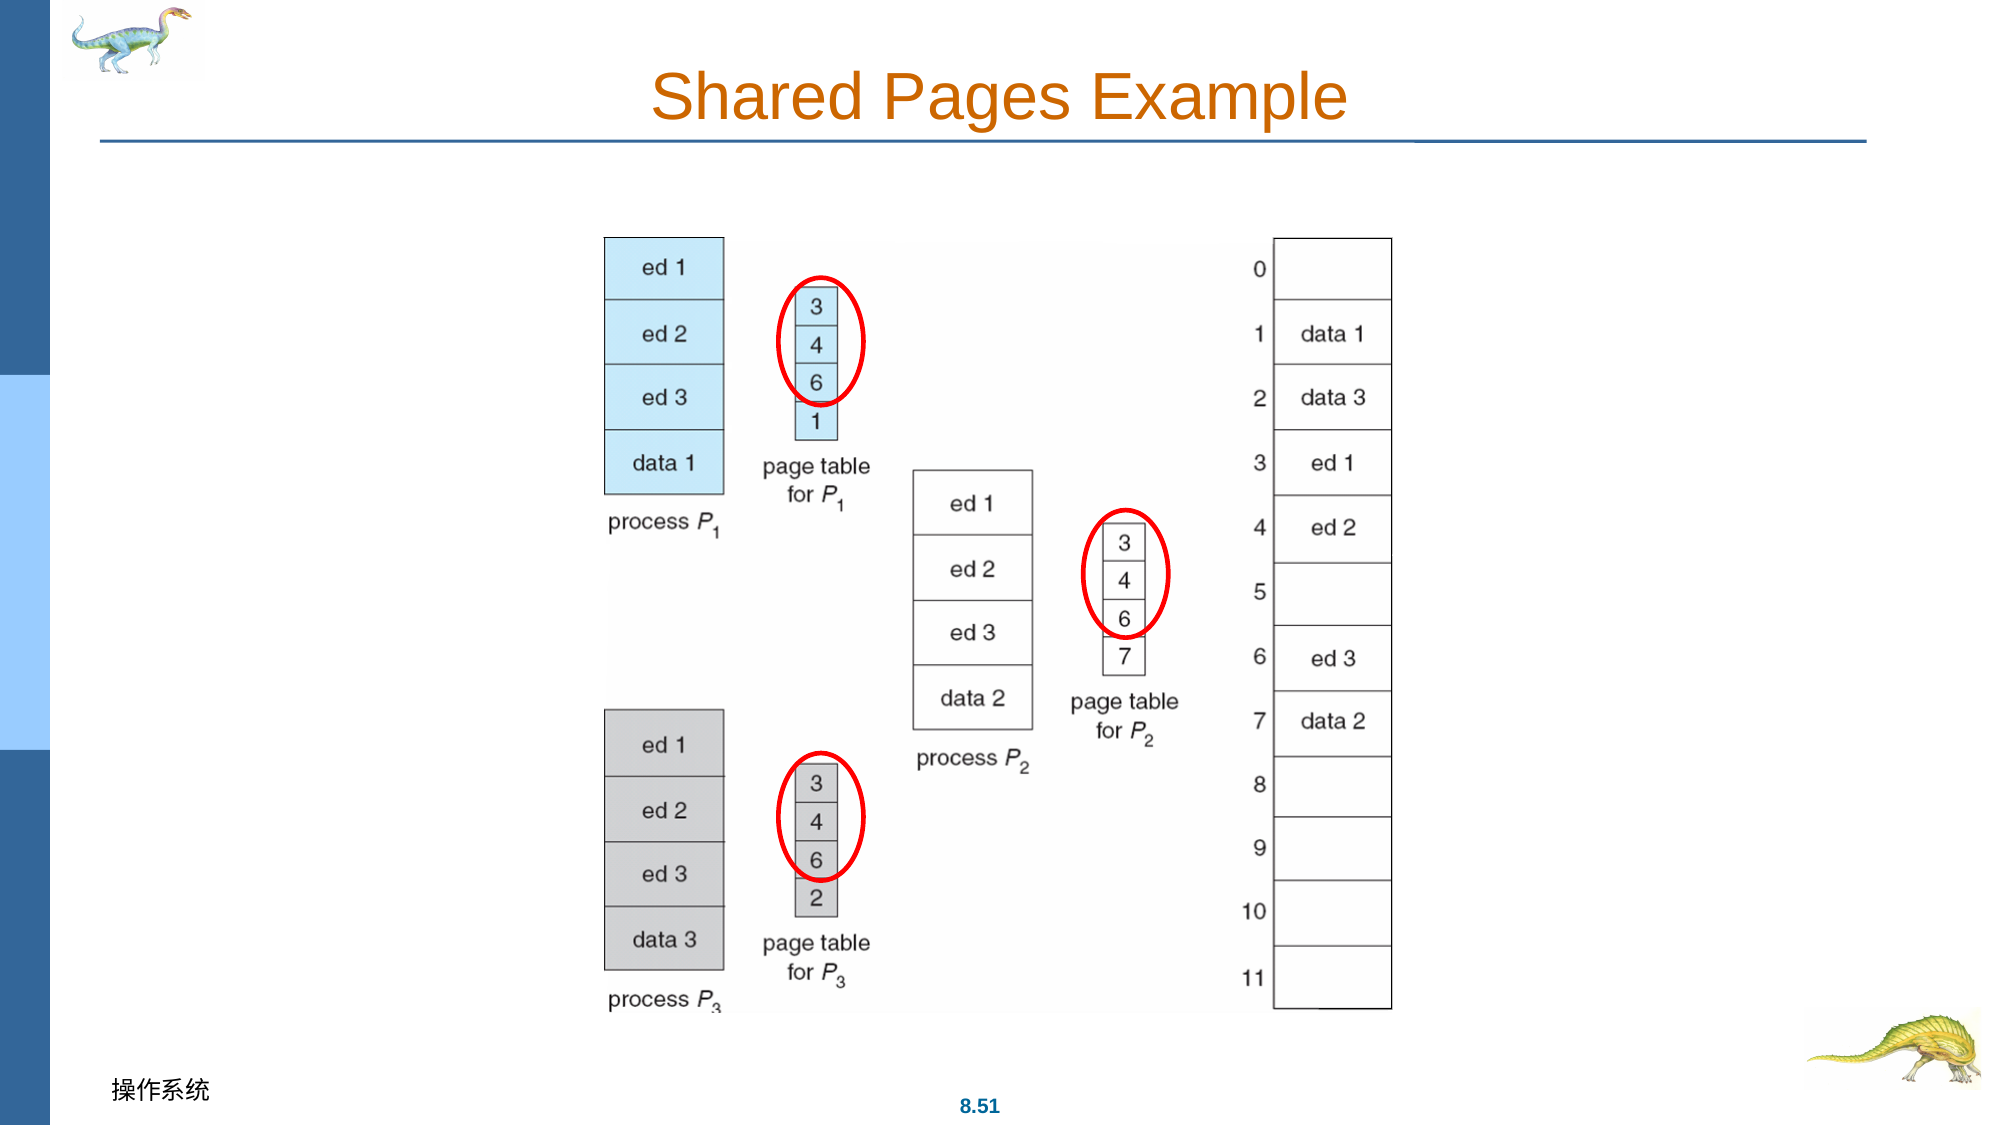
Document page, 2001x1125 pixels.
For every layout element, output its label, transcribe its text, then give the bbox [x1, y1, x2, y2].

picture [62, 0, 205, 81]
title Shared Pages Example [99, 45, 1900, 141]
picture [1804, 1007, 1982, 1090]
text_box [602, 237, 1394, 1013]
